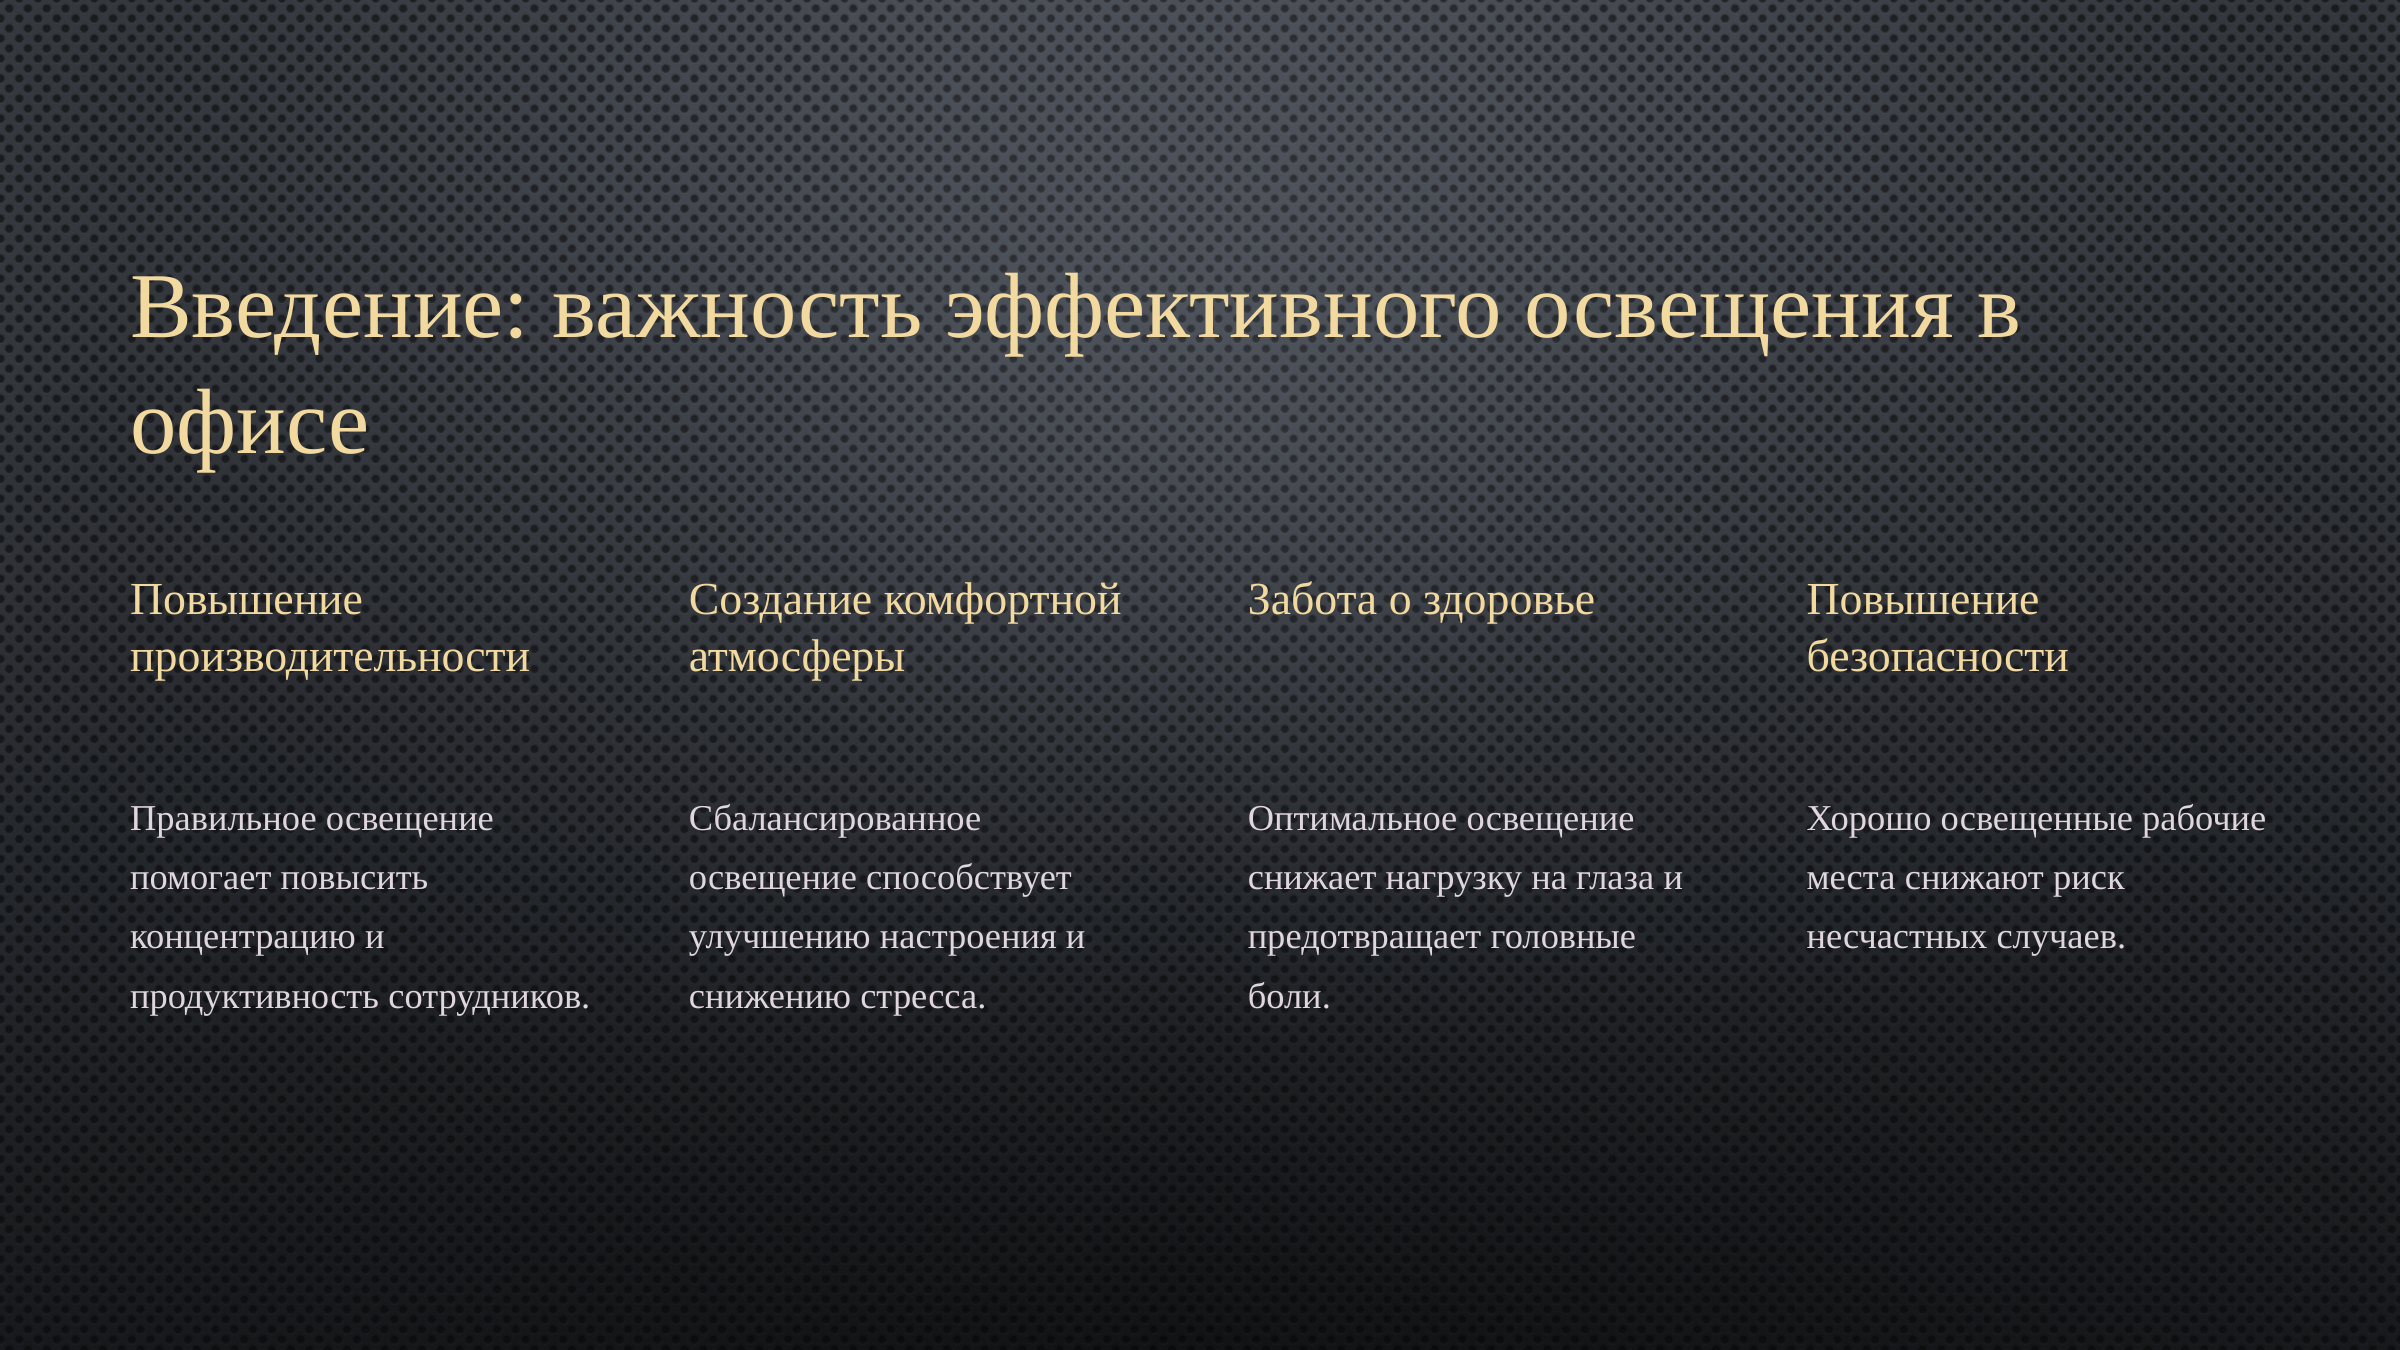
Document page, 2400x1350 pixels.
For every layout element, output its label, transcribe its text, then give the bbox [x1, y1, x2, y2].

text_box Правильное освещение помогает повысить концентрацию и продуктивность сотрудников. [130, 777, 597, 1076]
text_box Повышение безопасности [1806, 566, 2274, 683]
text_box Забота о здоровье [1247, 566, 1713, 625]
text_box Повышение производительности [130, 566, 597, 741]
text_box Хорошо освещенные рабочие места снижают риск несчастных случаев. [1806, 777, 2274, 980]
text_box Сбалансированное освещение способствует улучшению настроения и снижению стресса. [688, 777, 1156, 1016]
text_box Оптимальное освещение снижает нагрузку на глаза и предотвращает головные боли. [1247, 777, 1715, 1054]
text_box Введение: важность эффективного освещения в офисе [130, 240, 2270, 474]
text_box Создание комфортной атмосферы [688, 566, 1156, 741]
